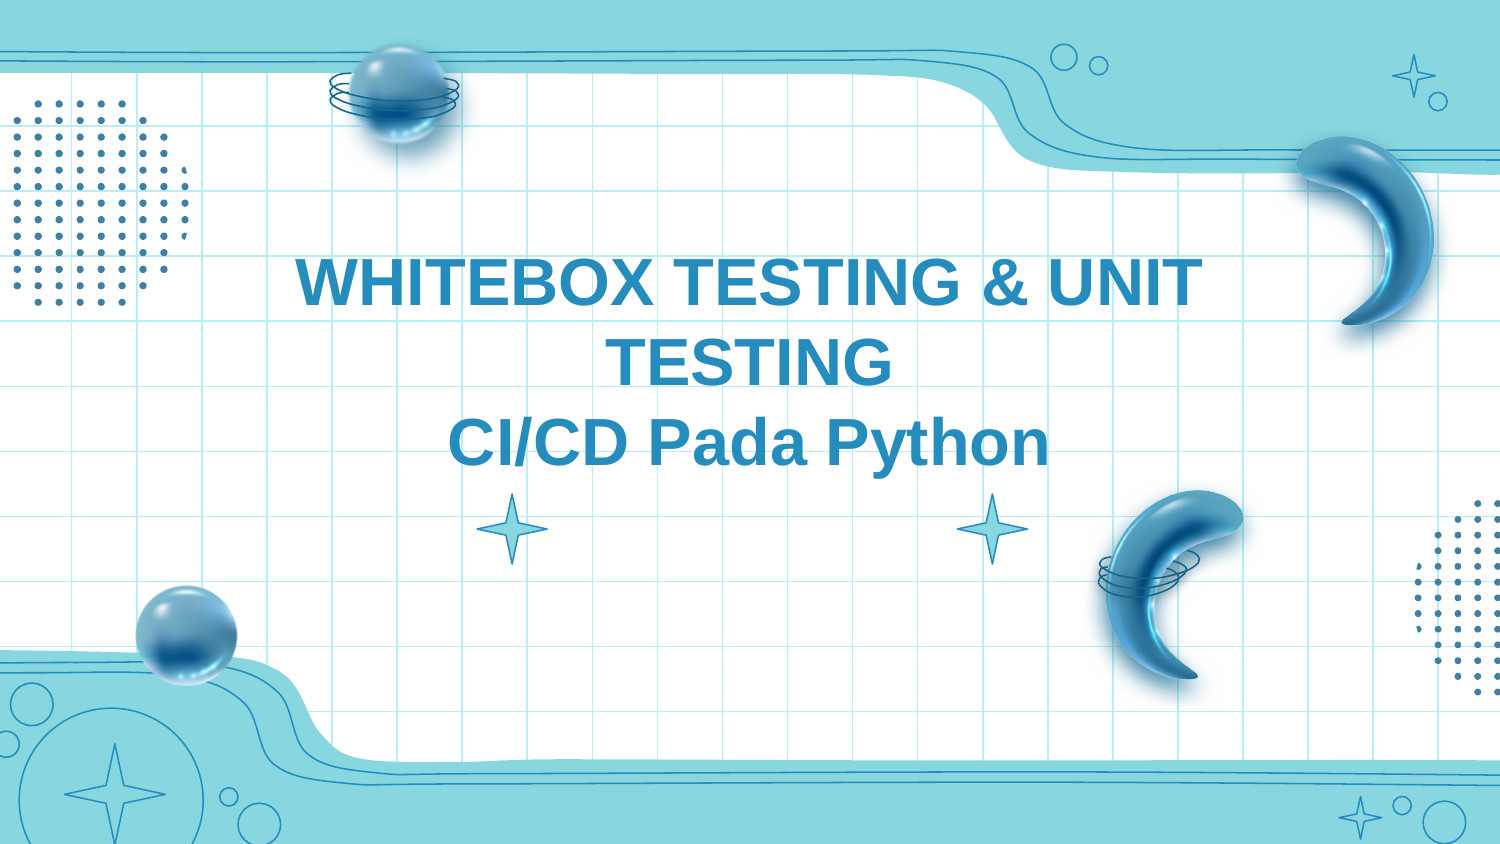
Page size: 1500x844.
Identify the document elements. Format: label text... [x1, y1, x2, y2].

picture [0, 97, 198, 318]
text_box [477, 493, 548, 565]
text_box [957, 493, 1028, 565]
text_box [329, 36, 460, 147]
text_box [1038, 434, 1330, 730]
picture [1402, 496, 1500, 707]
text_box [131, 579, 242, 690]
title WHITEBOX TESTING & UNIT TESTING CI/CD Pada Python [230, 153, 1270, 494]
picture [1210, 81, 1500, 375]
